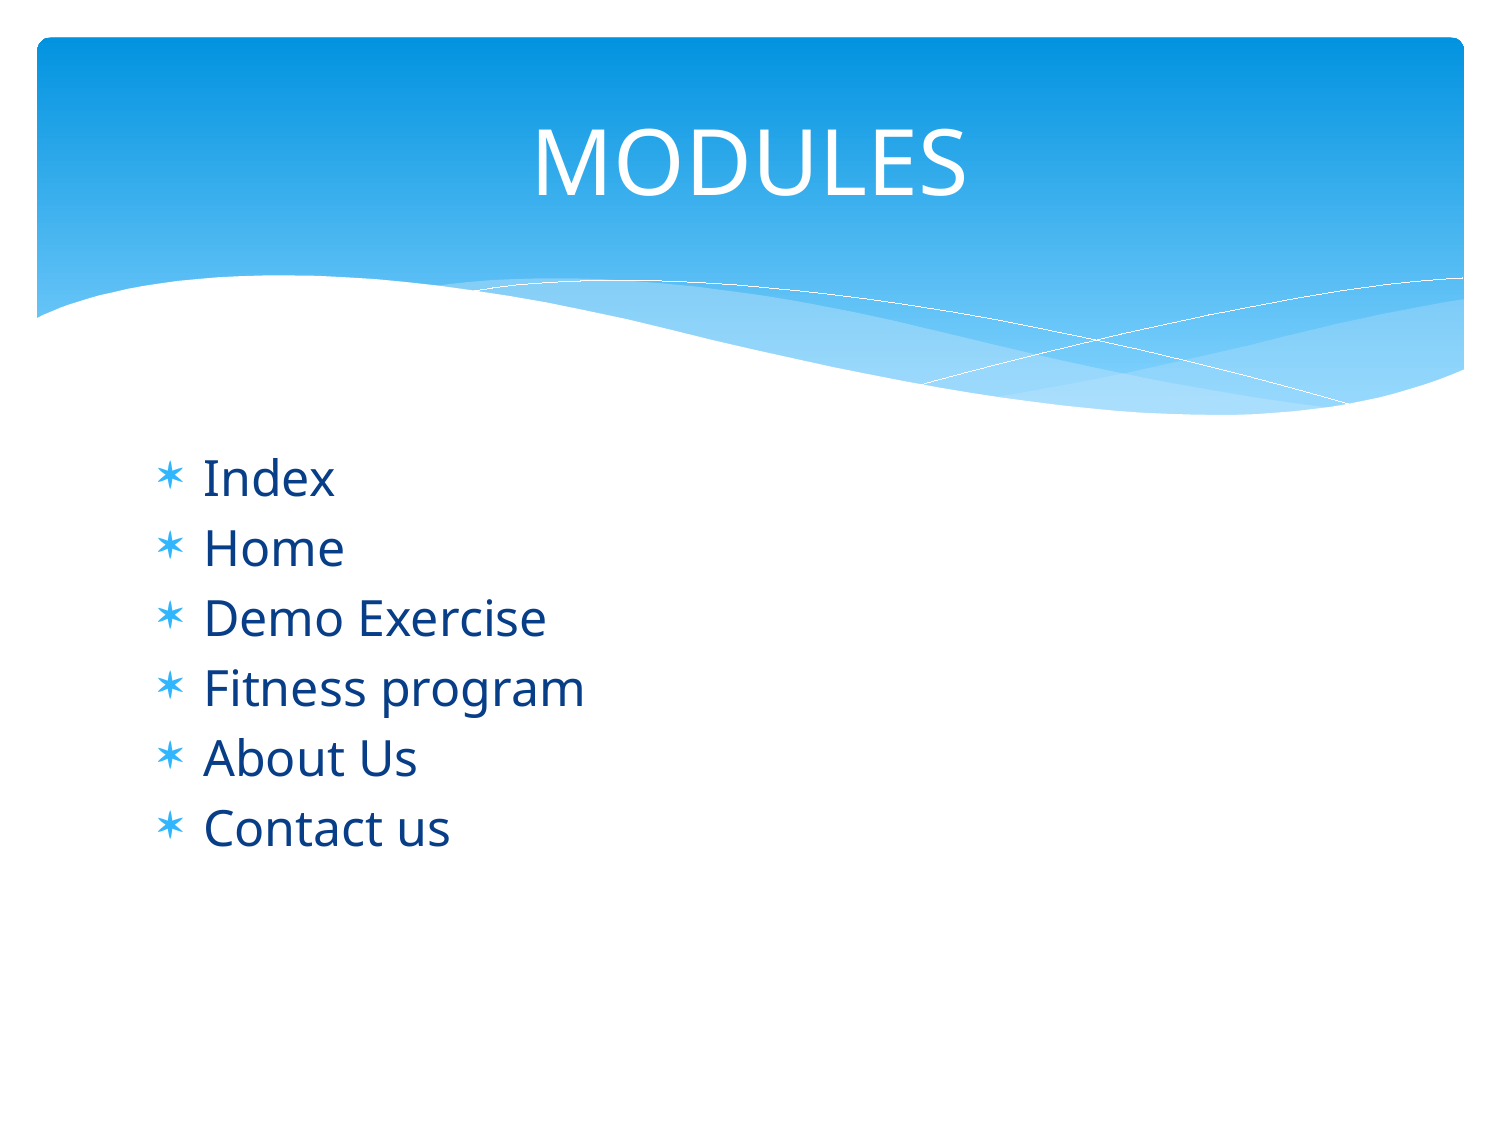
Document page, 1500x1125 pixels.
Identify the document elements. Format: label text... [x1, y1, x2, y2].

title MODULES [75, 55, 1425, 261]
list Index Home Demo Exercise Fitness program About Us Contact us [143, 438, 1359, 1005]
